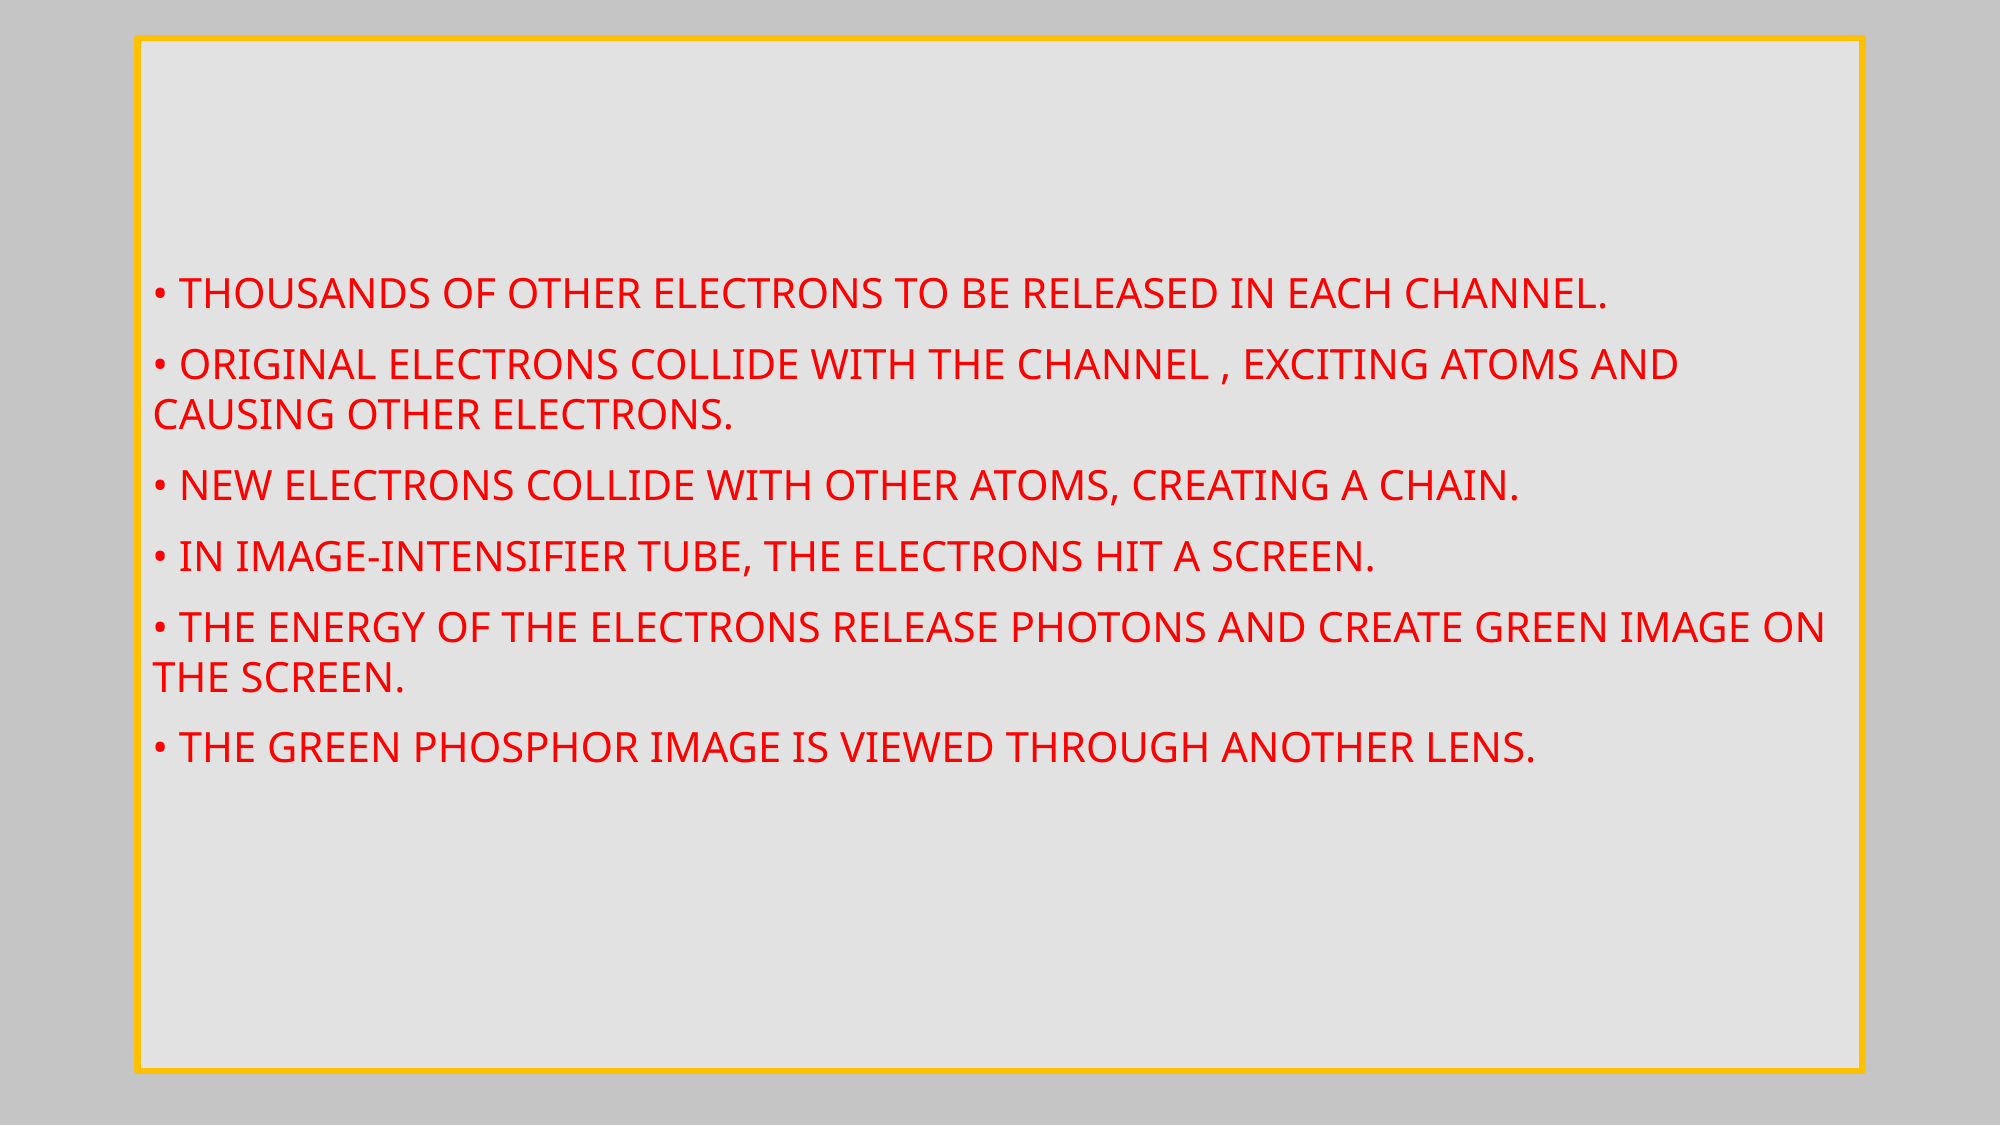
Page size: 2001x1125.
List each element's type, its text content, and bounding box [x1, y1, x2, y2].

list • Thousands of other electrons to be released in each channel. • Original electrons collide with the channel , exciting atoms and causing other electrons. • New electrons collide with other atoms, creating a chain. • In image-intensifier tube, the electrons hit a screen. • The energy of the electrons release photons and create green image on the screen. • The green phosphor image is viewed through another lens. [137, 38, 1863, 1071]
